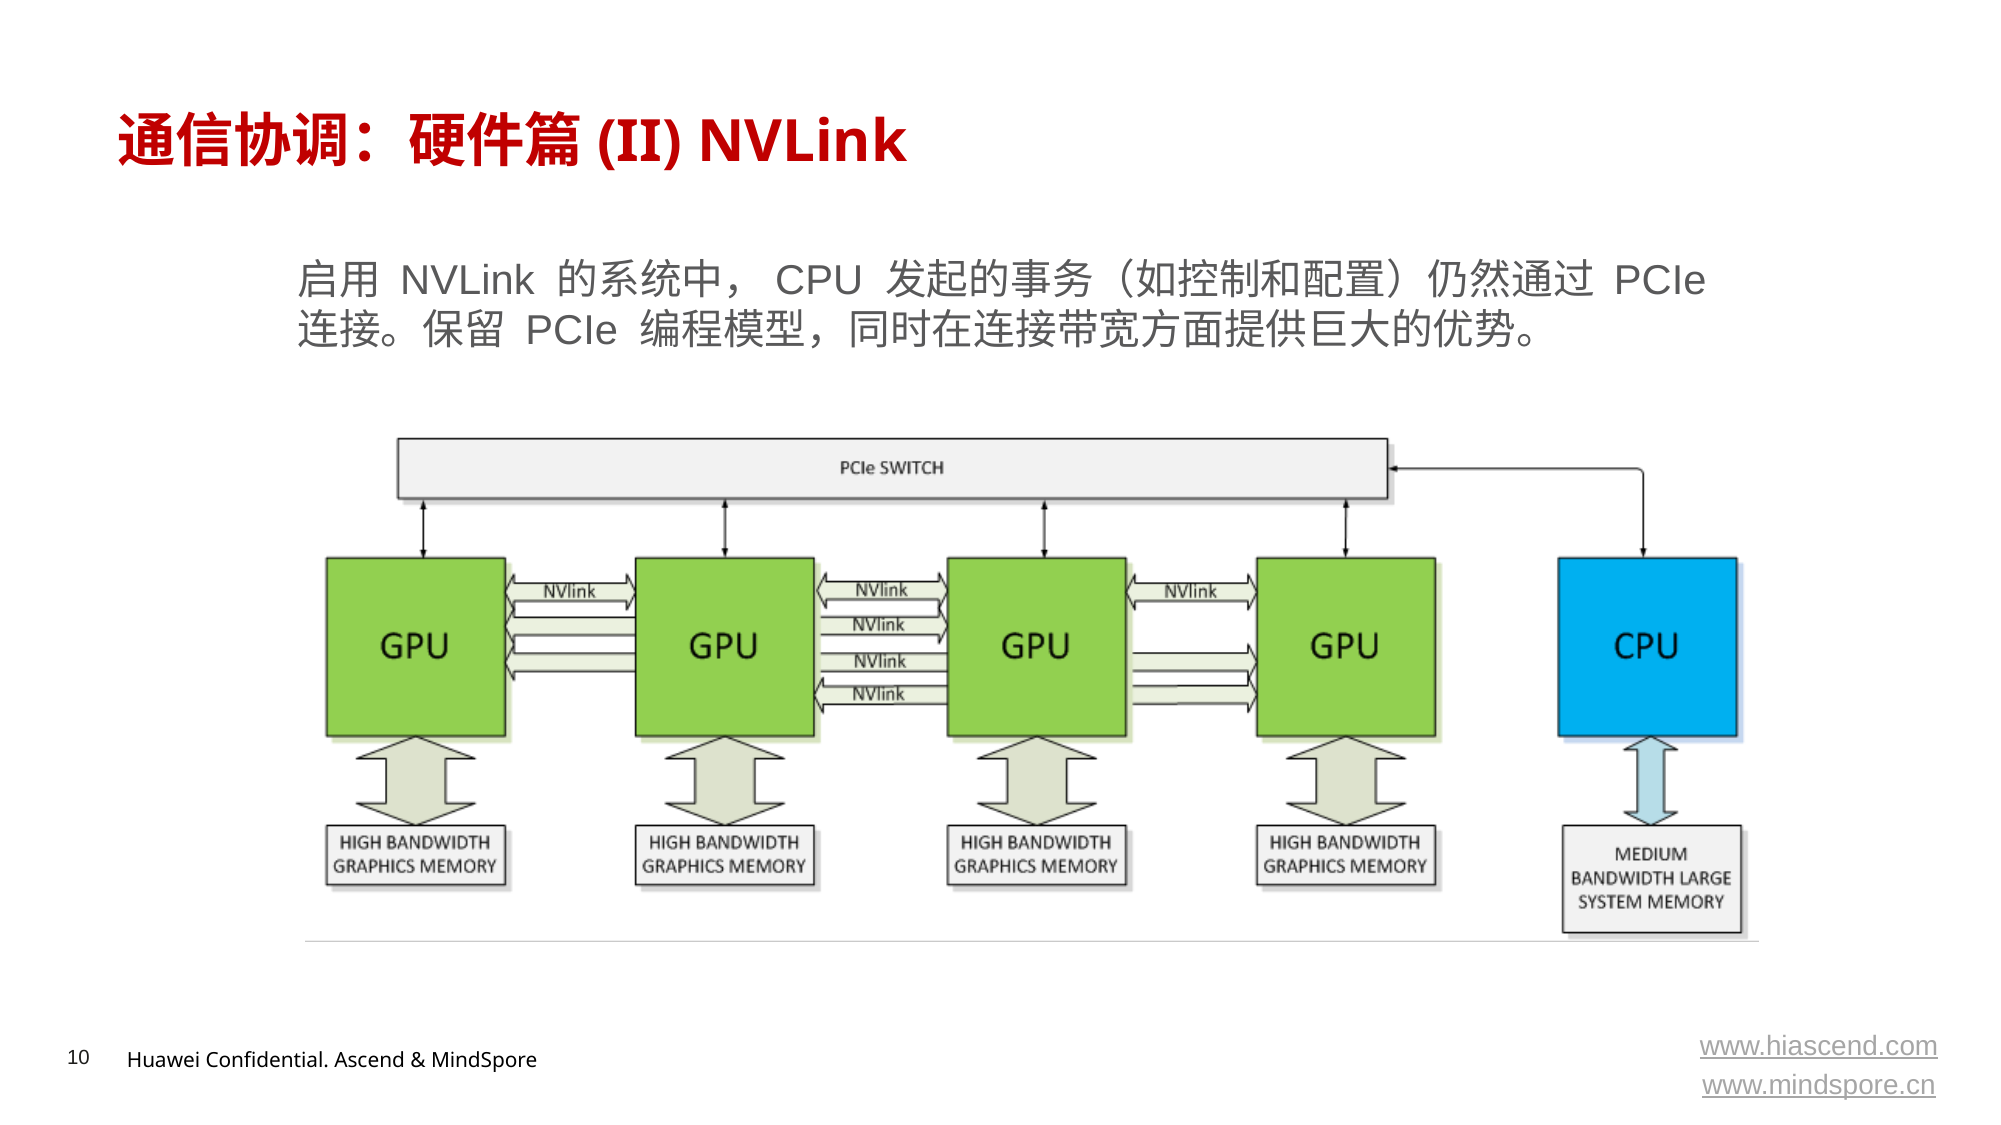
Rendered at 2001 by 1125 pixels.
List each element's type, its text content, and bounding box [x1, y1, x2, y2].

text_box 启用 NVLink 的系统中，CPU 发起的事务（如控制和配置）仍然通过 PCIe 连接。保留 PCIe 编程模型，同时在连接带宽方面提供巨大的优势。 [282, 245, 1781, 361]
title 通信协调：硬件篇(II) NVLink [102, 90, 1901, 187]
picture [305, 432, 1759, 943]
